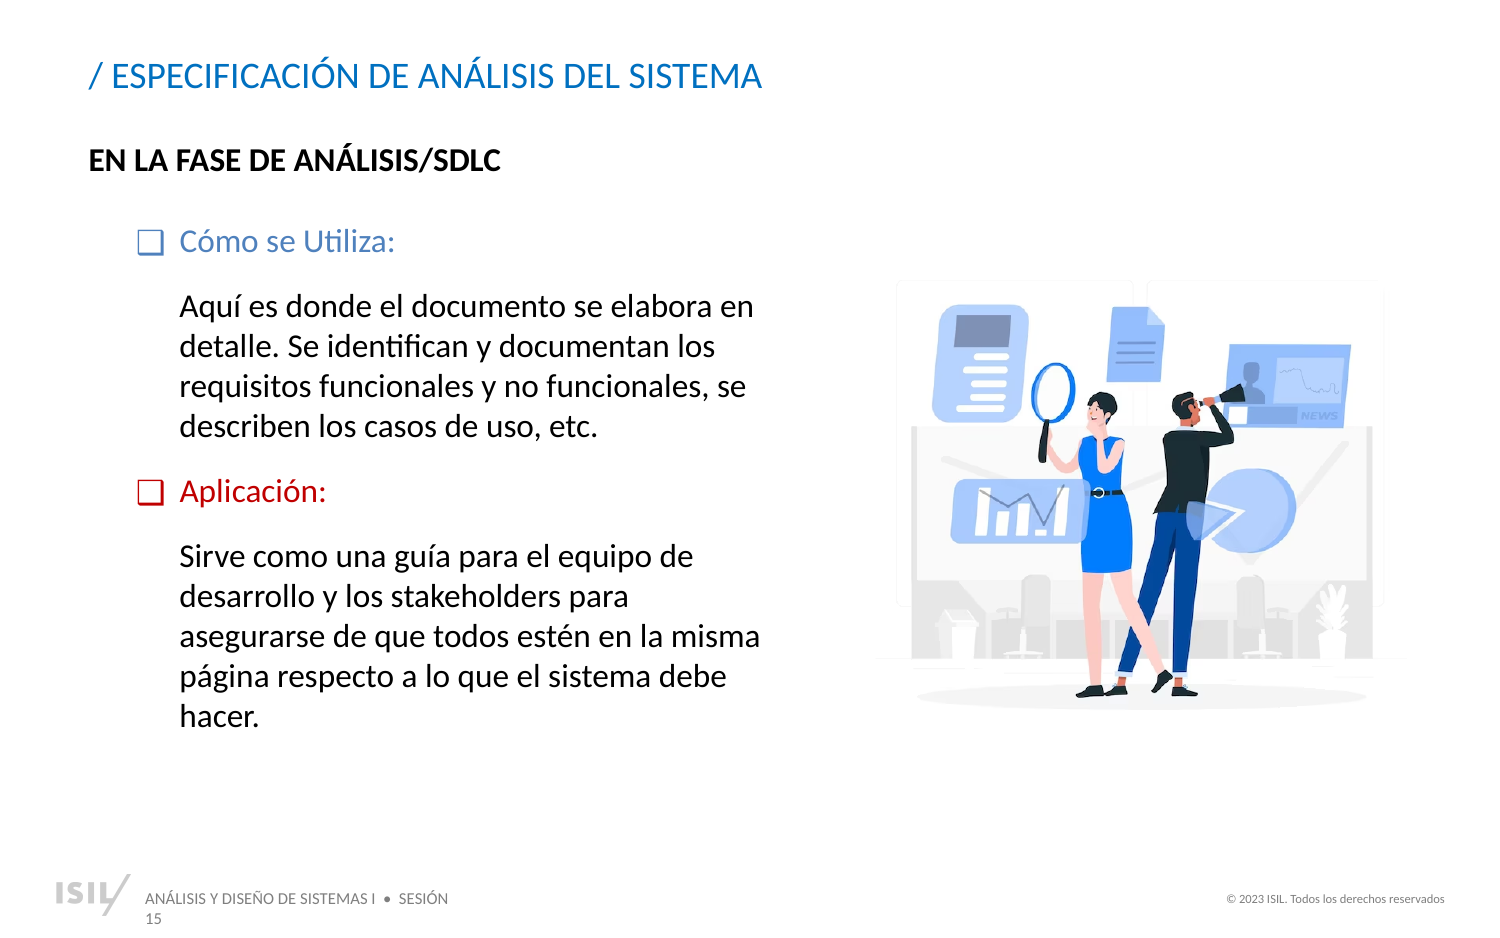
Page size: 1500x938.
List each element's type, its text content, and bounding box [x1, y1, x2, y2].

list EN LA FASE DE ANÁLISIS/SDLC [76, 132, 750, 191]
picture [875, 215, 1408, 795]
list / ESPECIFICACIÓN DE ANÁLISIS DEL SISTEMA [76, 45, 1424, 104]
list Cómo se Utiliza: Aquí es donde el documento se elabora en detalle. Se identifican y documentan los requisitos funcionales y no funcionales, se describen los casos de uso, etc. Aplicación: Sirve como una guía para el equipo de desarrollo y los stakeholders para asegurarse de que todos estén en la misma página respecto a lo que el sistema debe hacer. [120, 212, 794, 885]
